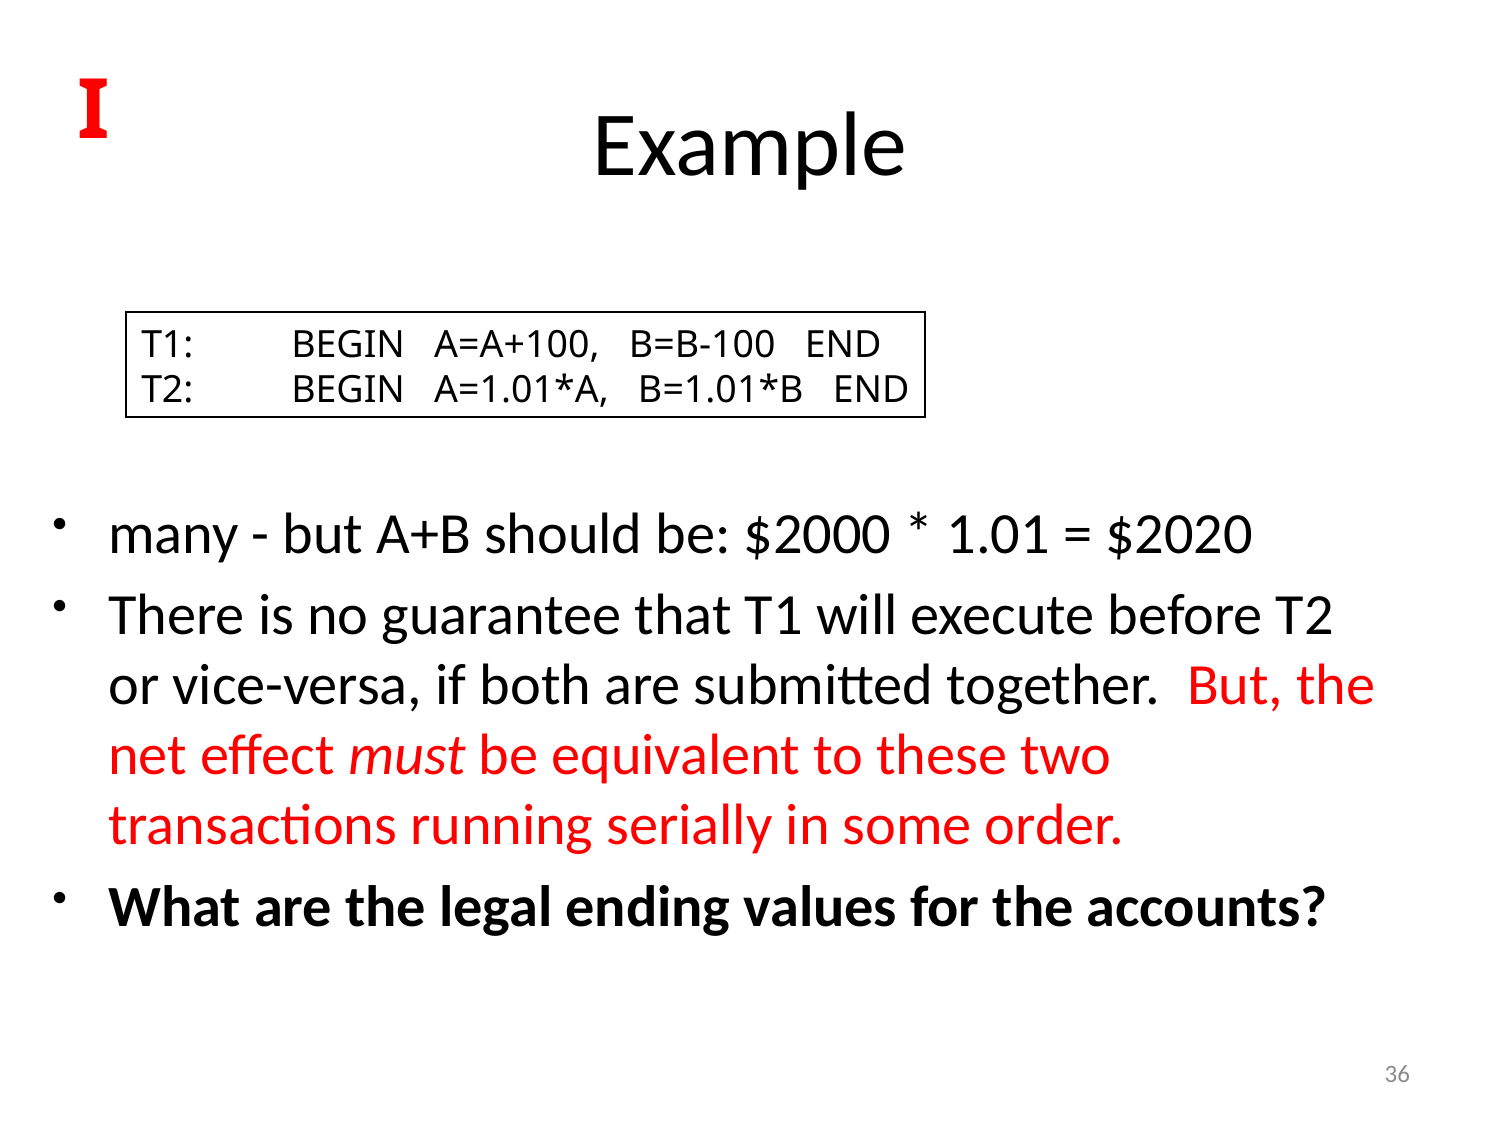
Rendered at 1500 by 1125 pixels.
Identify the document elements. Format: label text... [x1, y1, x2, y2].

slide_number 36 [1074, 1042, 1425, 1103]
title Example [75, 45, 1425, 233]
text_box T1: BEGIN A=A+100, B=B-100 END T2: BEGIN A=1.01*A, B=1.01*B END [126, 312, 925, 417]
text_box many - but A+B should be: $2000 * 1.01 = $2020 There is no guarantee that T1 will execute before T2 or vice-versa, if both are submitted together. But, the net effect must be equivalent to these two transactions running serially in some order. What are the legal ending values for the accounts? [37, 487, 1413, 1000]
text_box I [62, 47, 125, 163]
